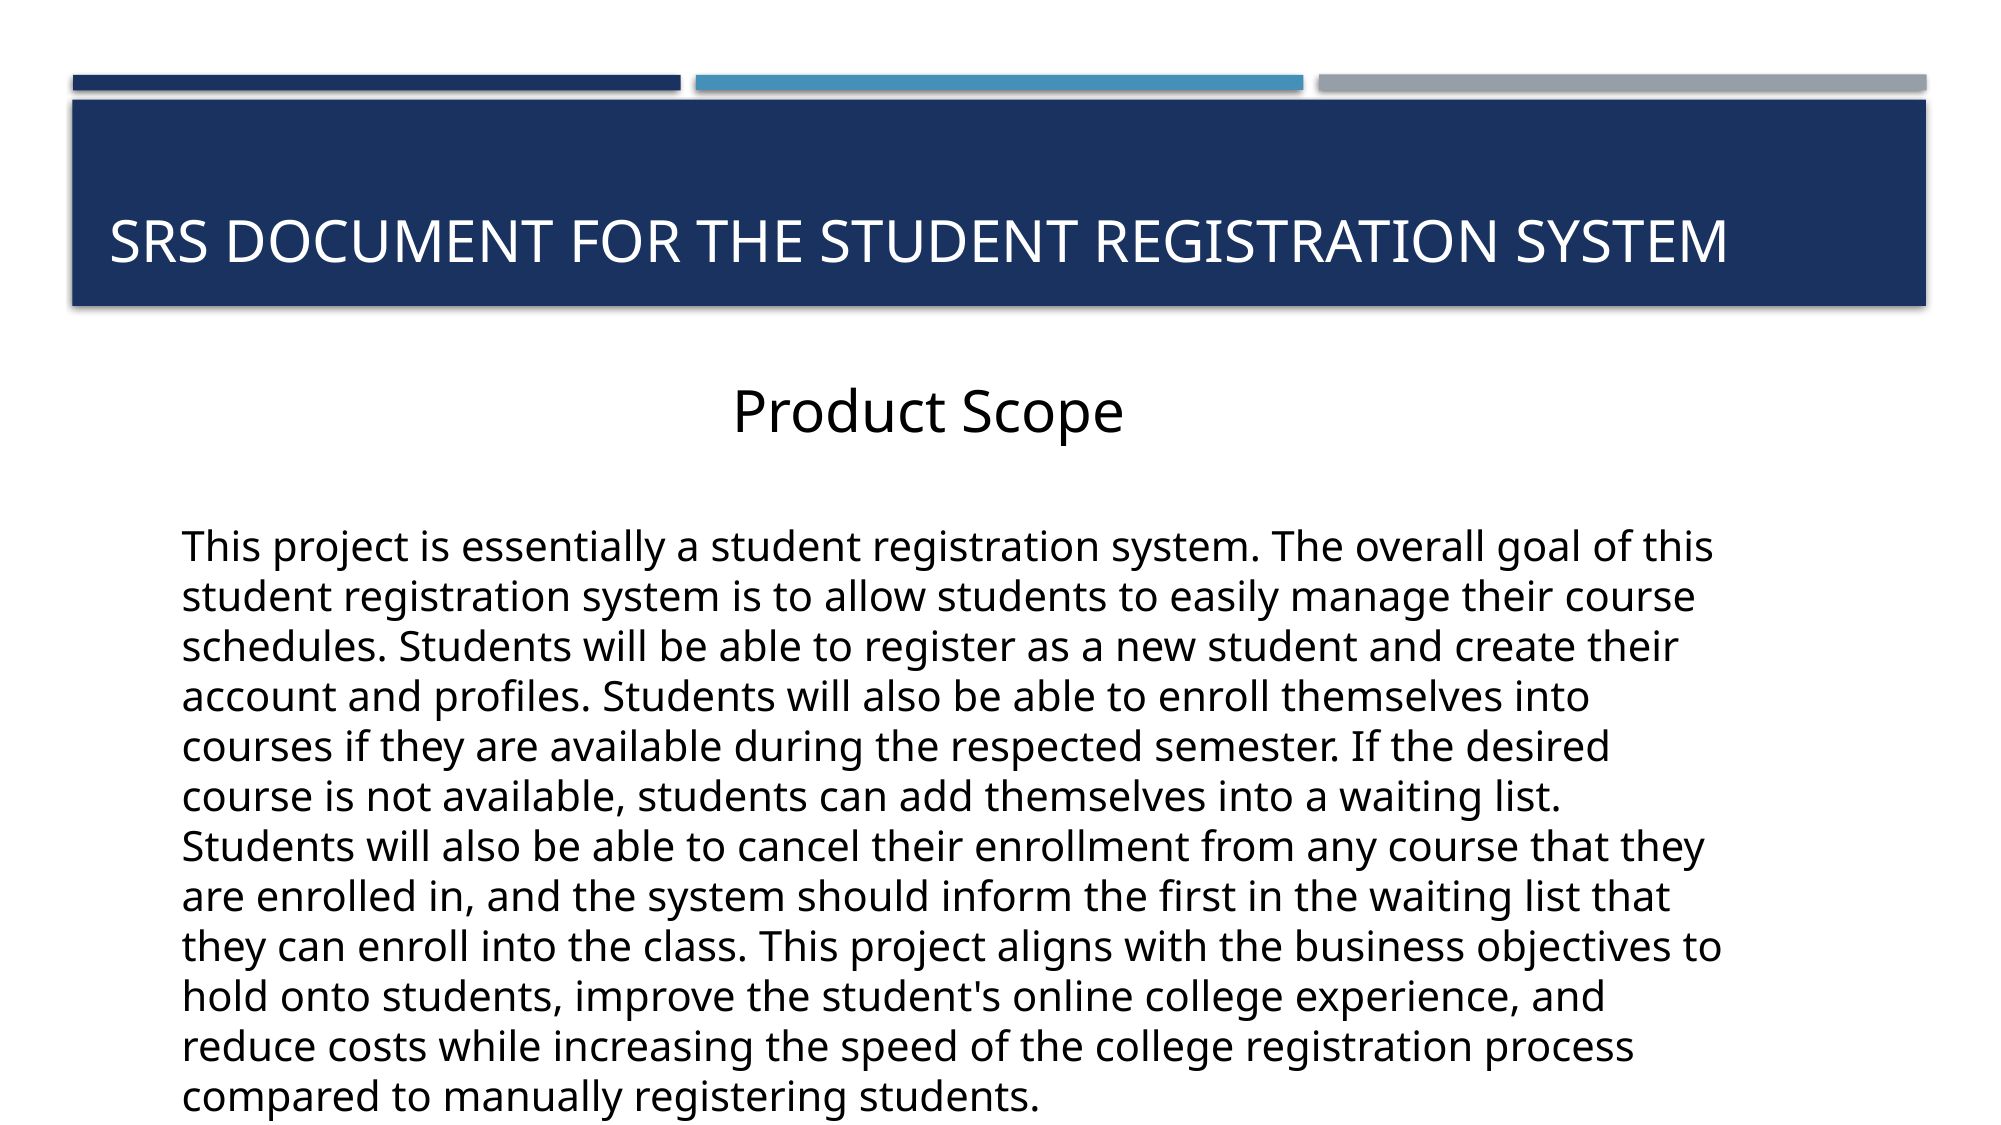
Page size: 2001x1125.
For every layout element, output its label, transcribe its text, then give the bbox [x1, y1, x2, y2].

text_box This project is essentially a student registration system. The overall goal of this student registration system is to allow students to easily manage their course schedules. Students will be able to register as a new student and create their account and profiles. Students will also be able to enroll themselves into courses if they are available during the respected semester. If the desired course is not available, students can add themselves into a waiting list. Students will also be able to cancel their enrollment from any course that they are enrolled in, and the system should inform the first in the waiting list that they can enroll into the class. This project aligns with the business objectives to hold onto students, improve the student's online college experience, and reduce costs while increasing the speed of the college registration process compared to manually registering students. [166, 512, 1754, 1125]
title SRS document for the student registration system [94, 119, 1904, 282]
text_box Product Scope [717, 367, 1168, 452]
